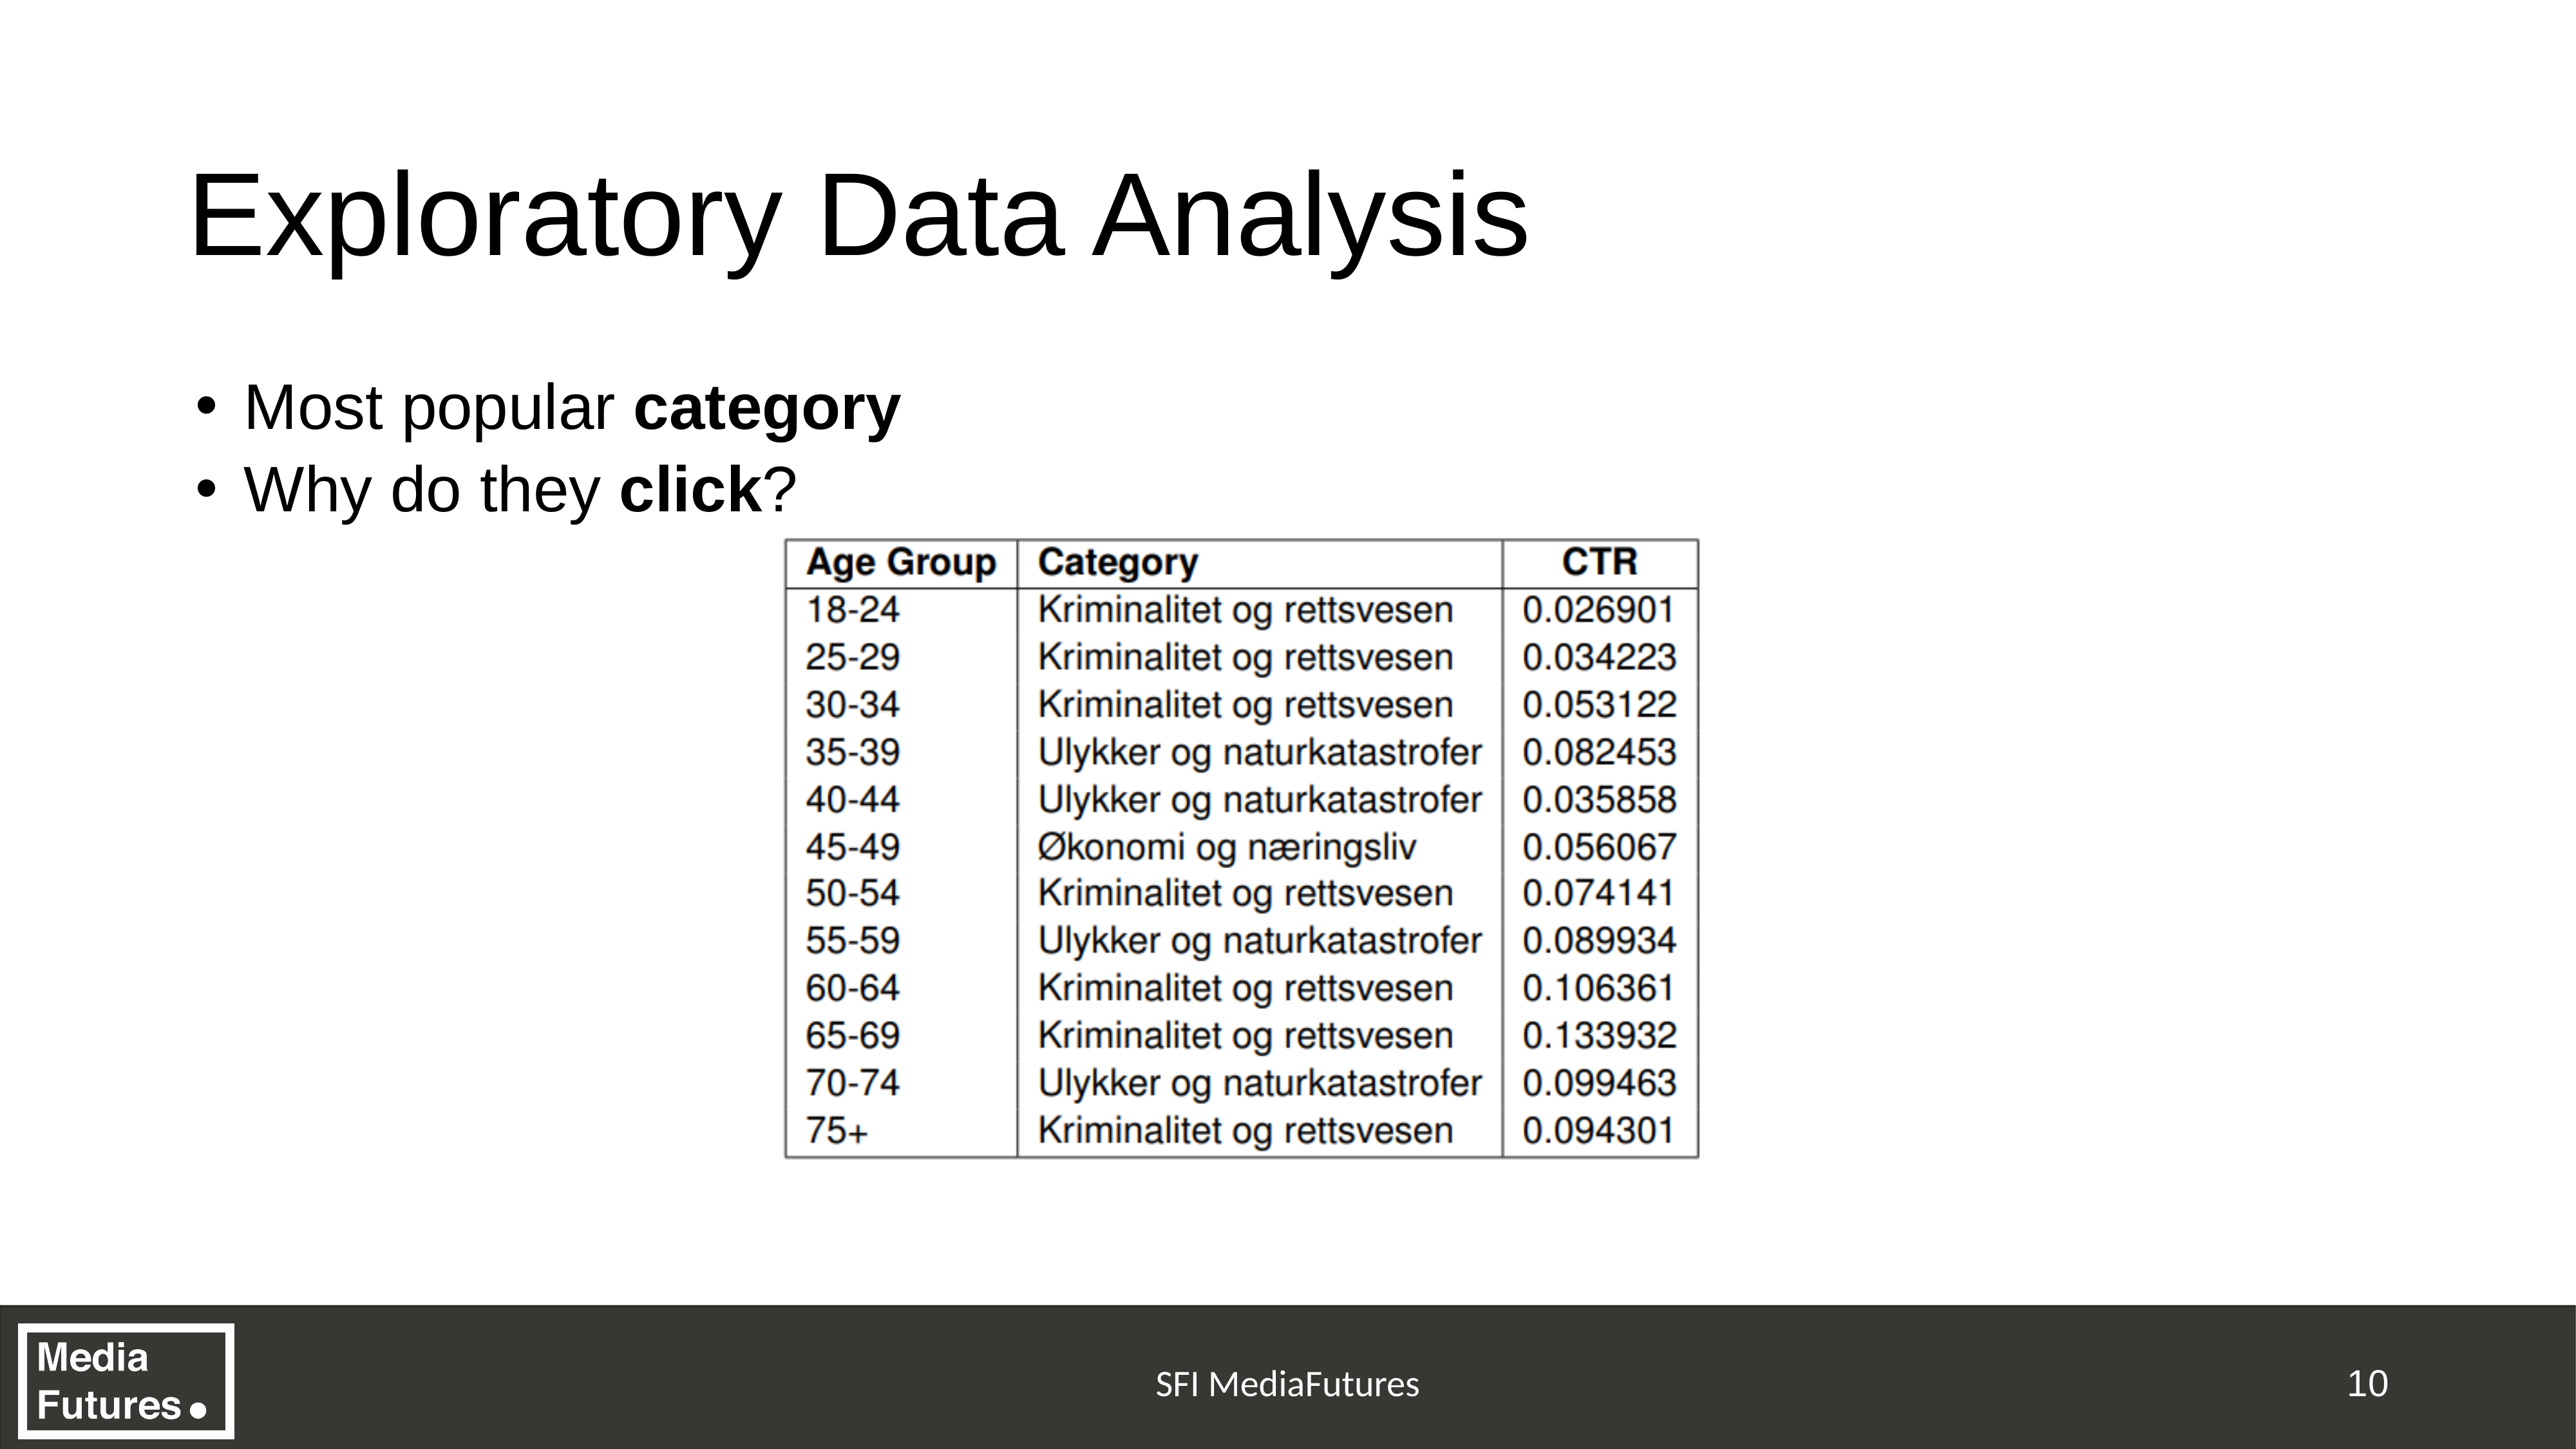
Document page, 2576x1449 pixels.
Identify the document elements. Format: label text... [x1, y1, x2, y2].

footer SFI MediaFutures [526, 1343, 1819, 1421]
picture [0, 1305, 2576, 1449]
picture [770, 527, 1716, 1173]
slide_number 10 [1819, 1343, 2399, 1421]
list Most popular category Why do they click? [89, 278, 2311, 1130]
title Exploratory Data Analysis [176, 77, 2399, 357]
